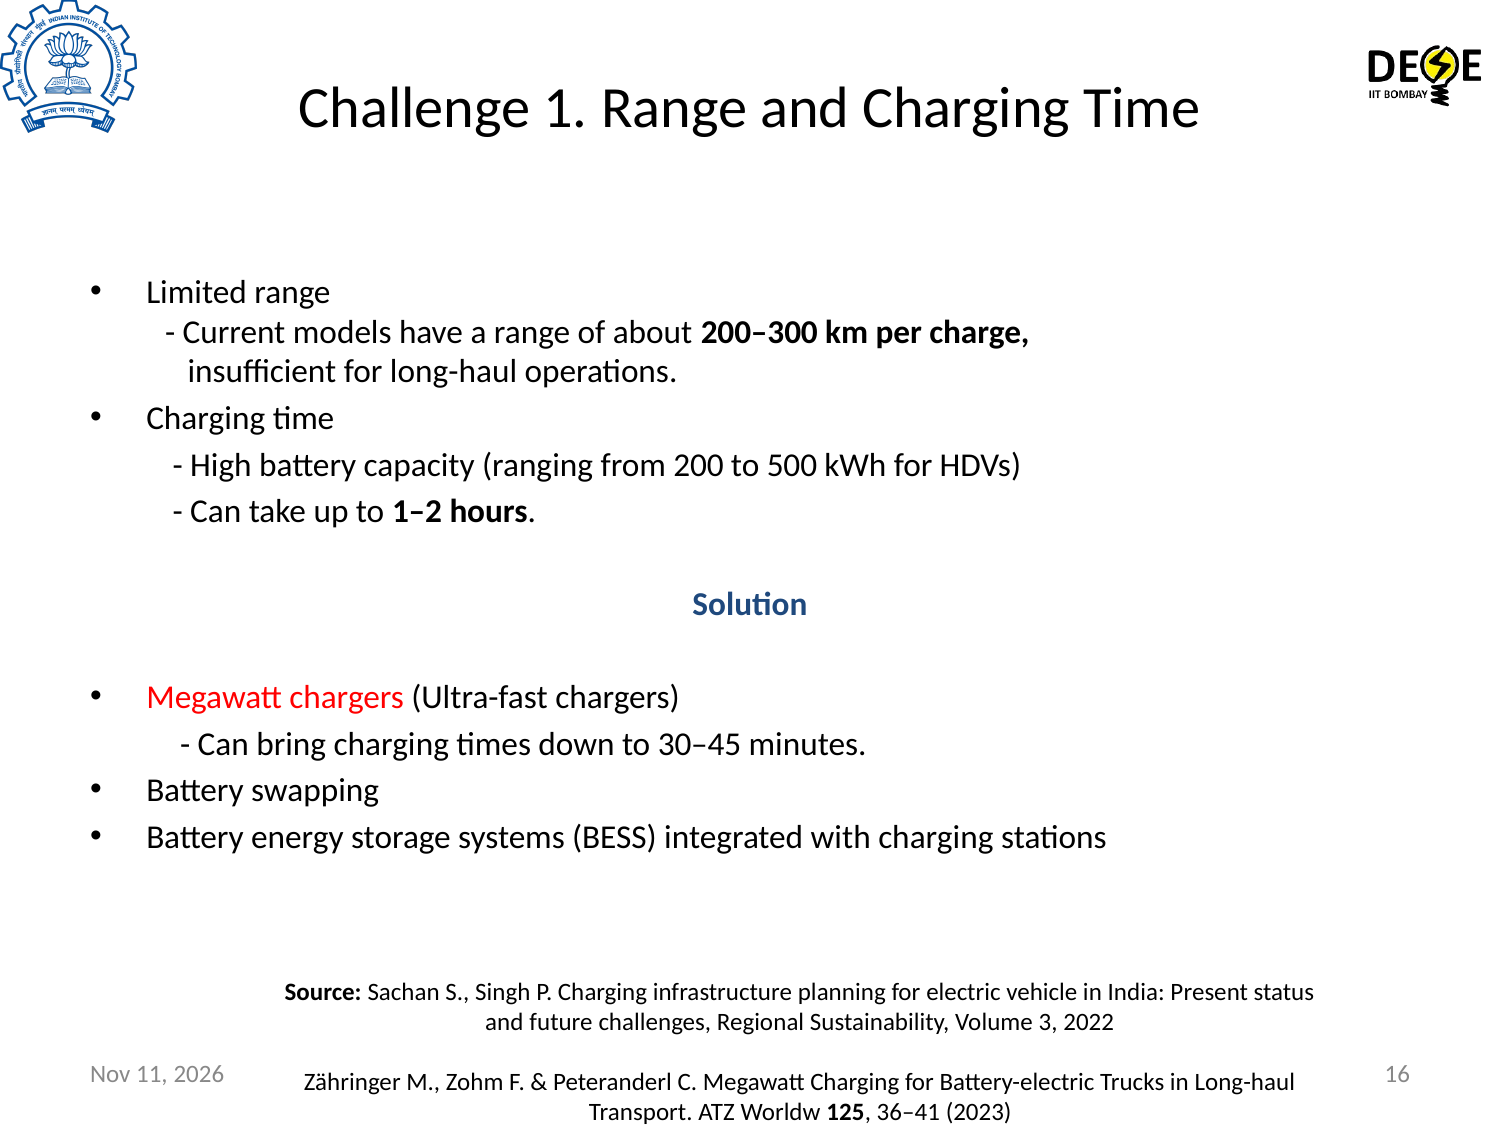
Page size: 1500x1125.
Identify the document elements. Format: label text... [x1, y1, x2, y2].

slide_number 16 [1351, 1042, 1425, 1103]
picture [0, 0, 137, 134]
list Limited range - Current models have a range of about 200–300 km per charge, insufficient for long-haul operations. Charging time - High battery capacity (ranging from 200 to 500 kWh for HDVs) - Can take up to 1–2 hours. Solution Megawatt chargers (Ultra-fast chargers) - Can bring charging times down to 30–45 minutes. Battery swapping Battery energy storage systems (BESS) integrated with charging stations [75, 262, 1425, 1005]
text_box Source: Sachan S., Singh P. Charging infrastructure planning for electric vehicle in India: Present status and future challenges, Regional Sustainability, Volume 3, 2022 Zähringer M., Zohm F. & Peteranderl C. Megawatt Charging for Battery-electric Trucks in Long-haul Transport. ATZ Worldw 125, 36–41 (2023) [249, 967, 1351, 1125]
slide_number 18-Nov-25 [75, 1042, 249, 1103]
title Challenge 1. Range and Charging Time [75, 45, 1425, 233]
picture [1345, 0, 1500, 154]
